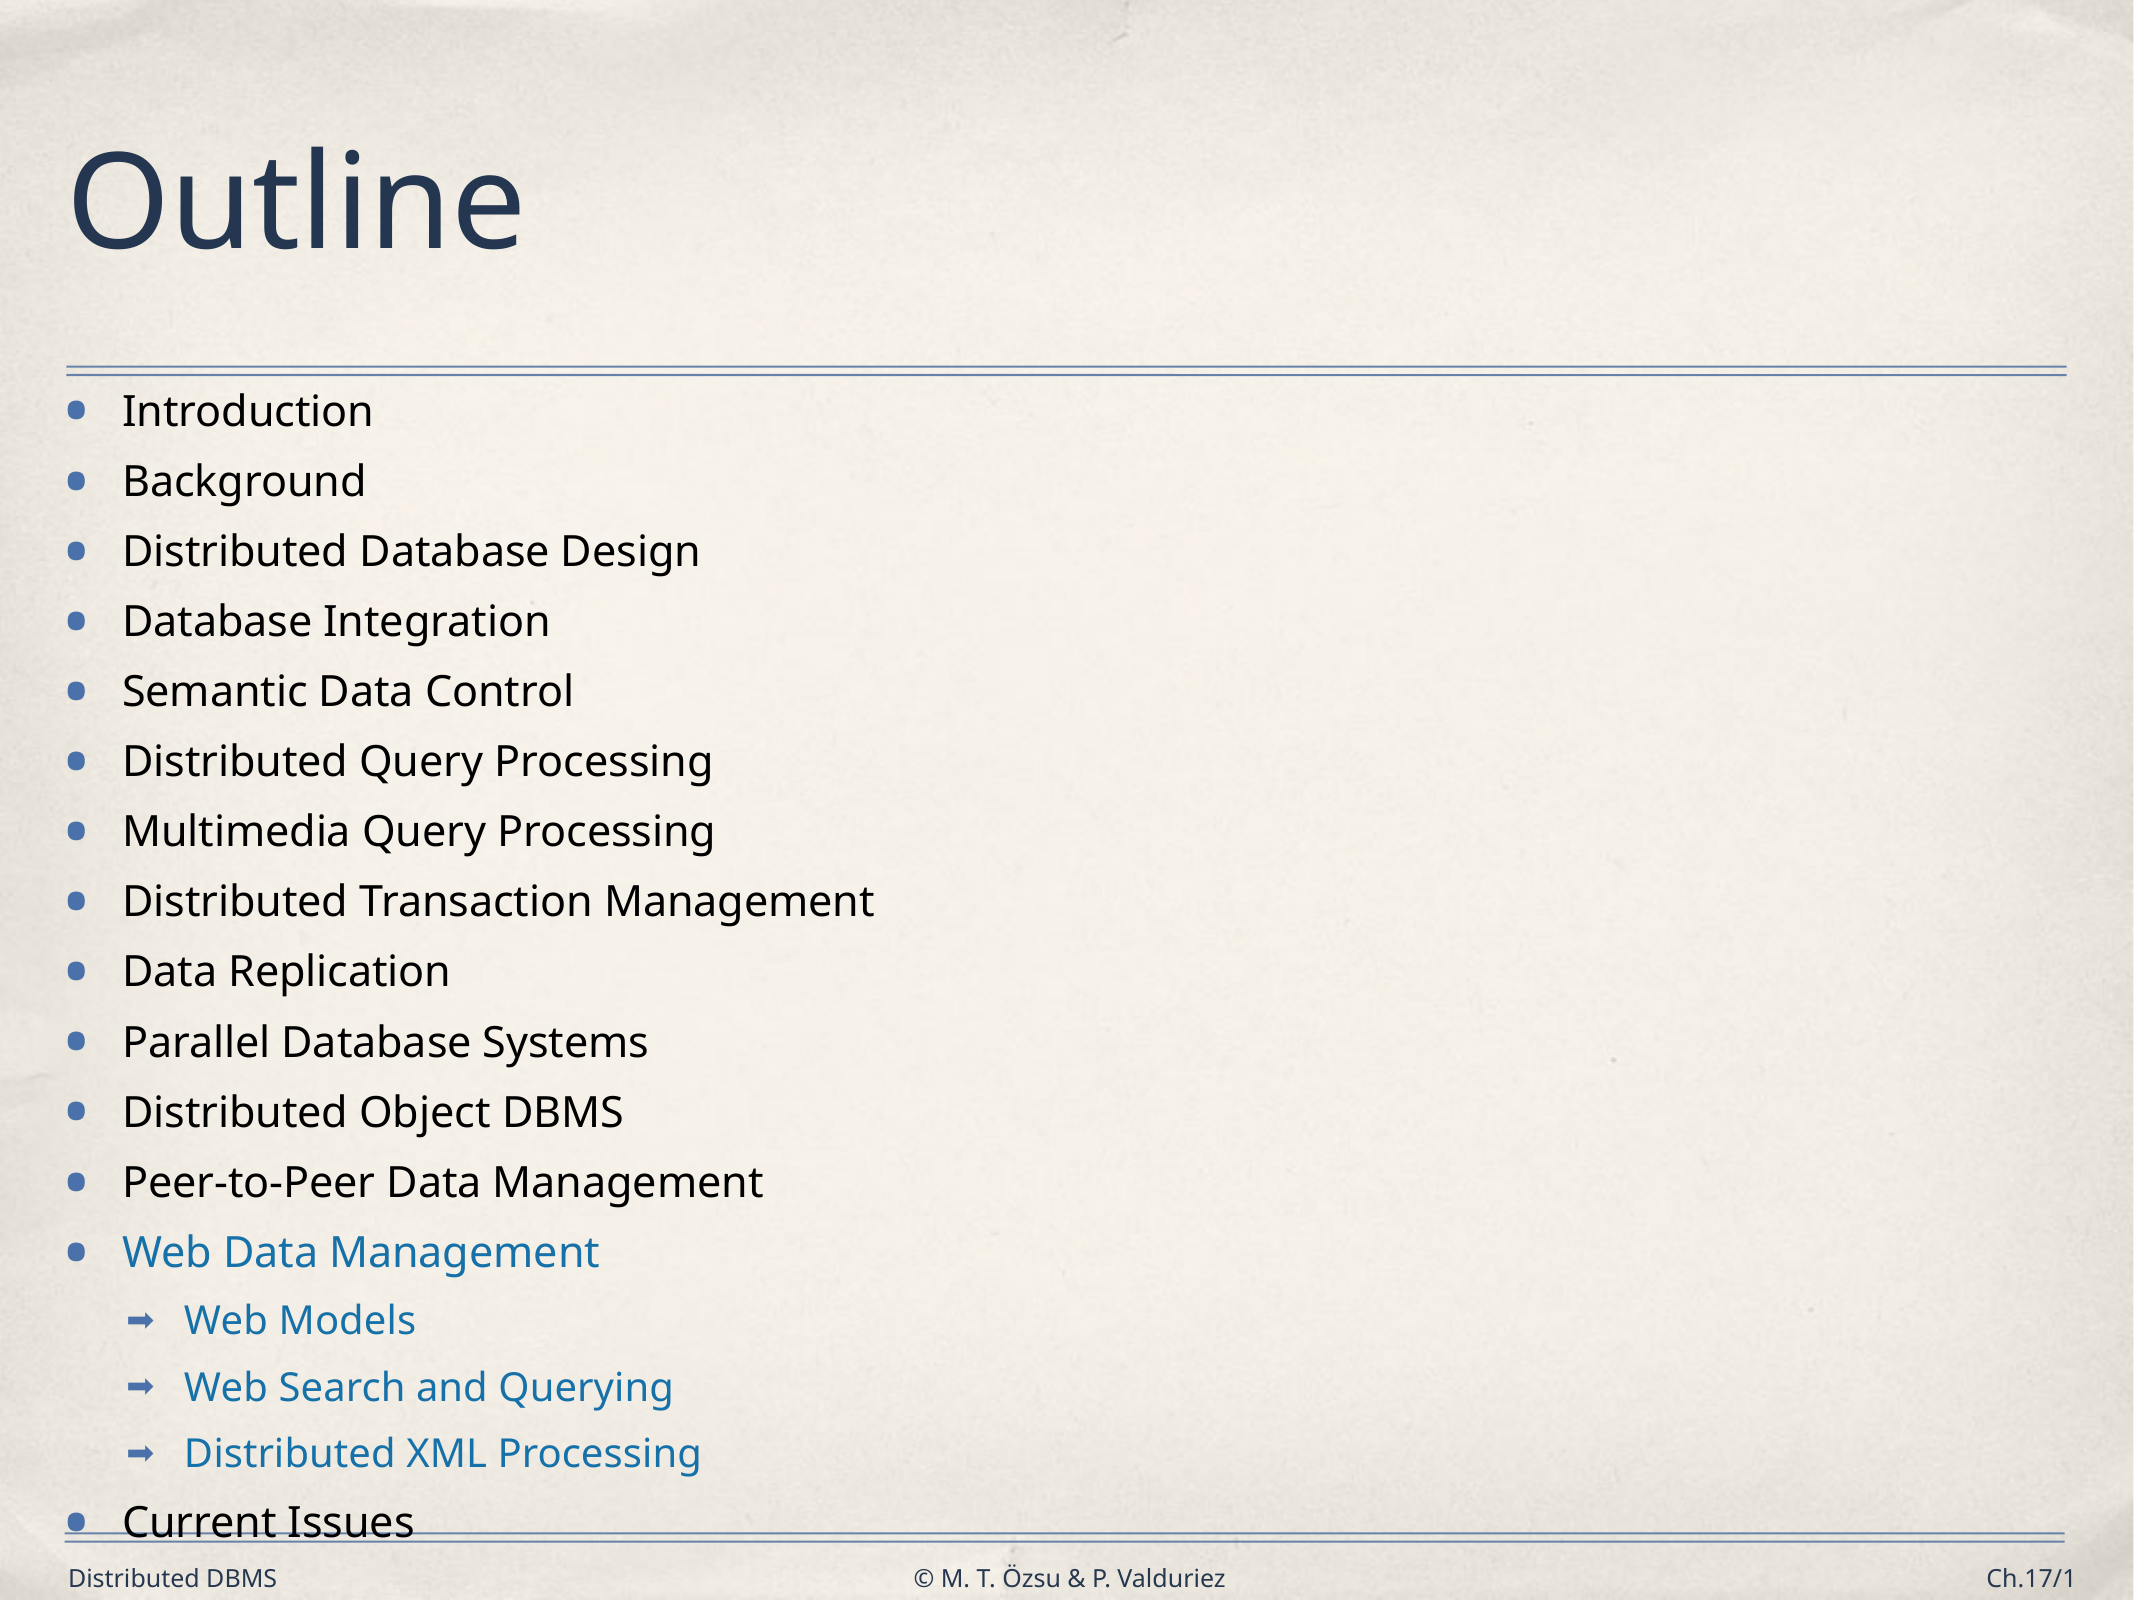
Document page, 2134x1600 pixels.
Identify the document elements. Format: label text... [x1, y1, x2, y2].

list Introduction Background Distributed Database Design Database Integration Semantic Data Control Distributed Query Processing Multimedia Query Processing Distributed Transaction Management Data Replication Parallel Database Systems Distributed Object DBMS Peer-to-Peer Data Management Web Data Management Web Models Web Search and Querying Distributed XML Processing Current Issues [56, 374, 2073, 1567]
picture [0, 0, 2134, 1600]
title Outline [58, 72, 2075, 338]
